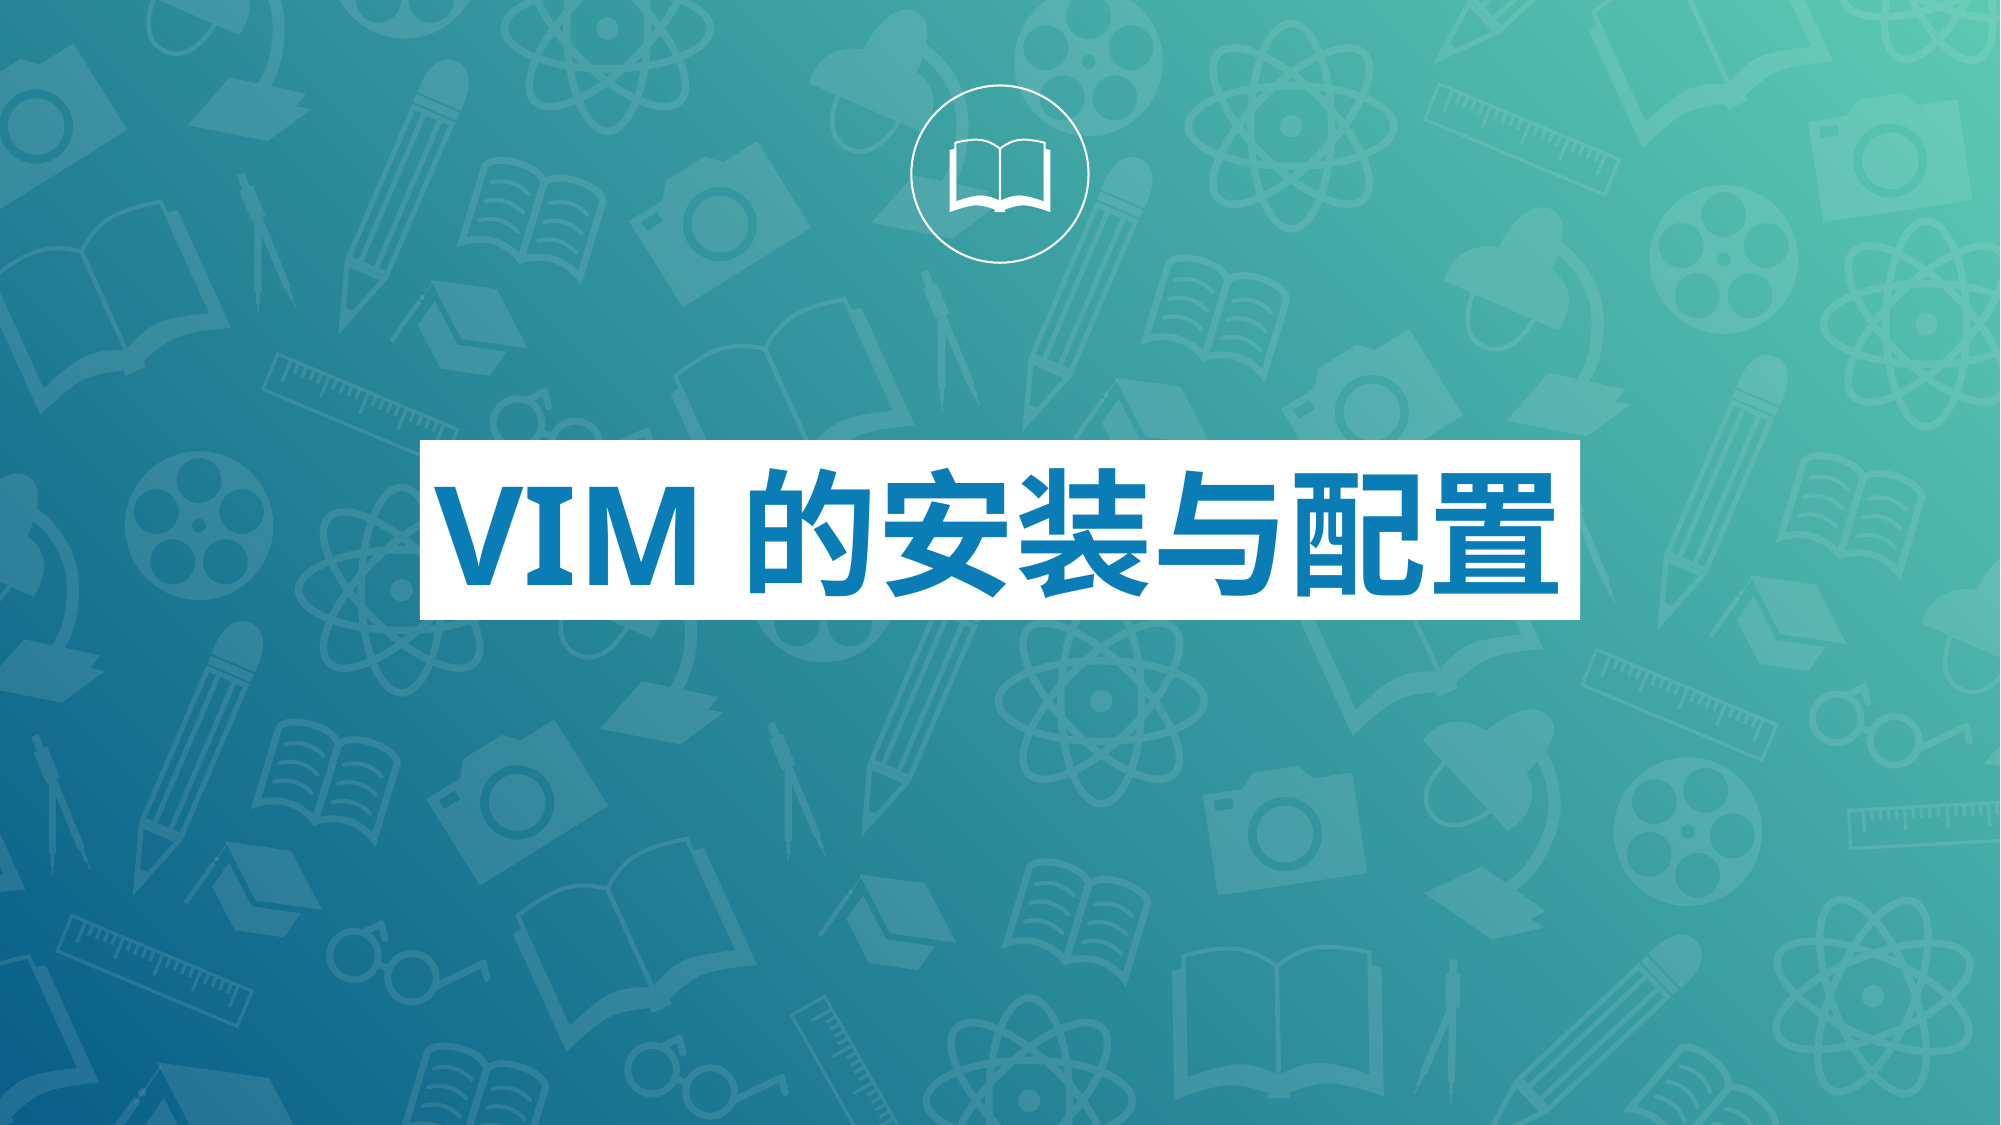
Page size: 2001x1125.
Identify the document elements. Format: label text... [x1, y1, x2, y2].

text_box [911, 85, 1089, 263]
text_box VIM的安装与配置 [419, 440, 1581, 620]
